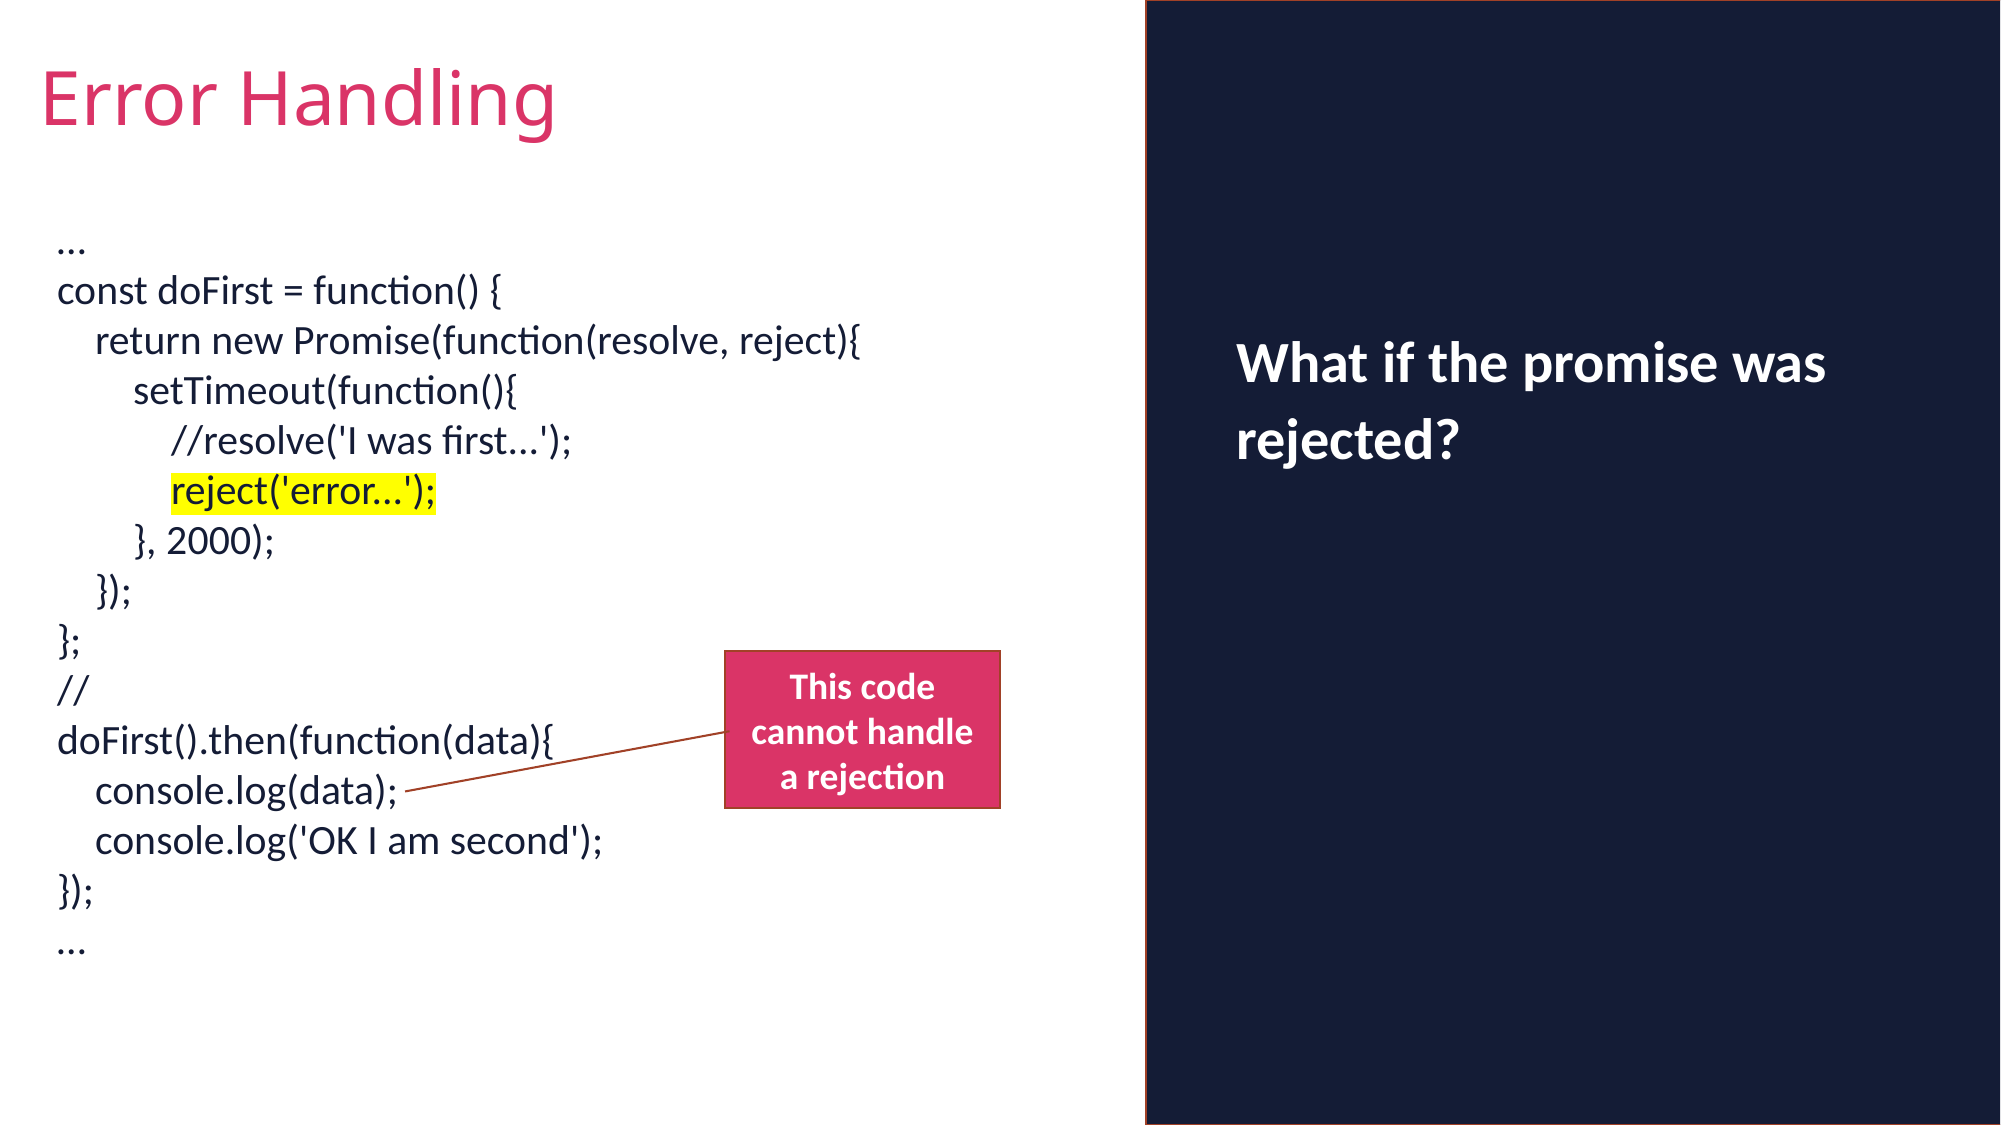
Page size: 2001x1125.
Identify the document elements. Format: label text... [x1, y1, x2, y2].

text_box This code cannot handle a rejection [404, 650, 1001, 809]
list Error Handling [39, 41, 1146, 228]
text_box … const doFirst = function() { return new Promise(function(resolve, reject){ setTimeout(function(){ //resolve('I was first...'); reject('error...'); }, 2000); }); }; // doFirst().then(function(data){ console.log(data); console.log('OK I am second'); }); … [42, 205, 1146, 971]
text_box [1145, 0, 2000, 1125]
list What if the promise was rejected? [1236, 320, 1911, 471]
